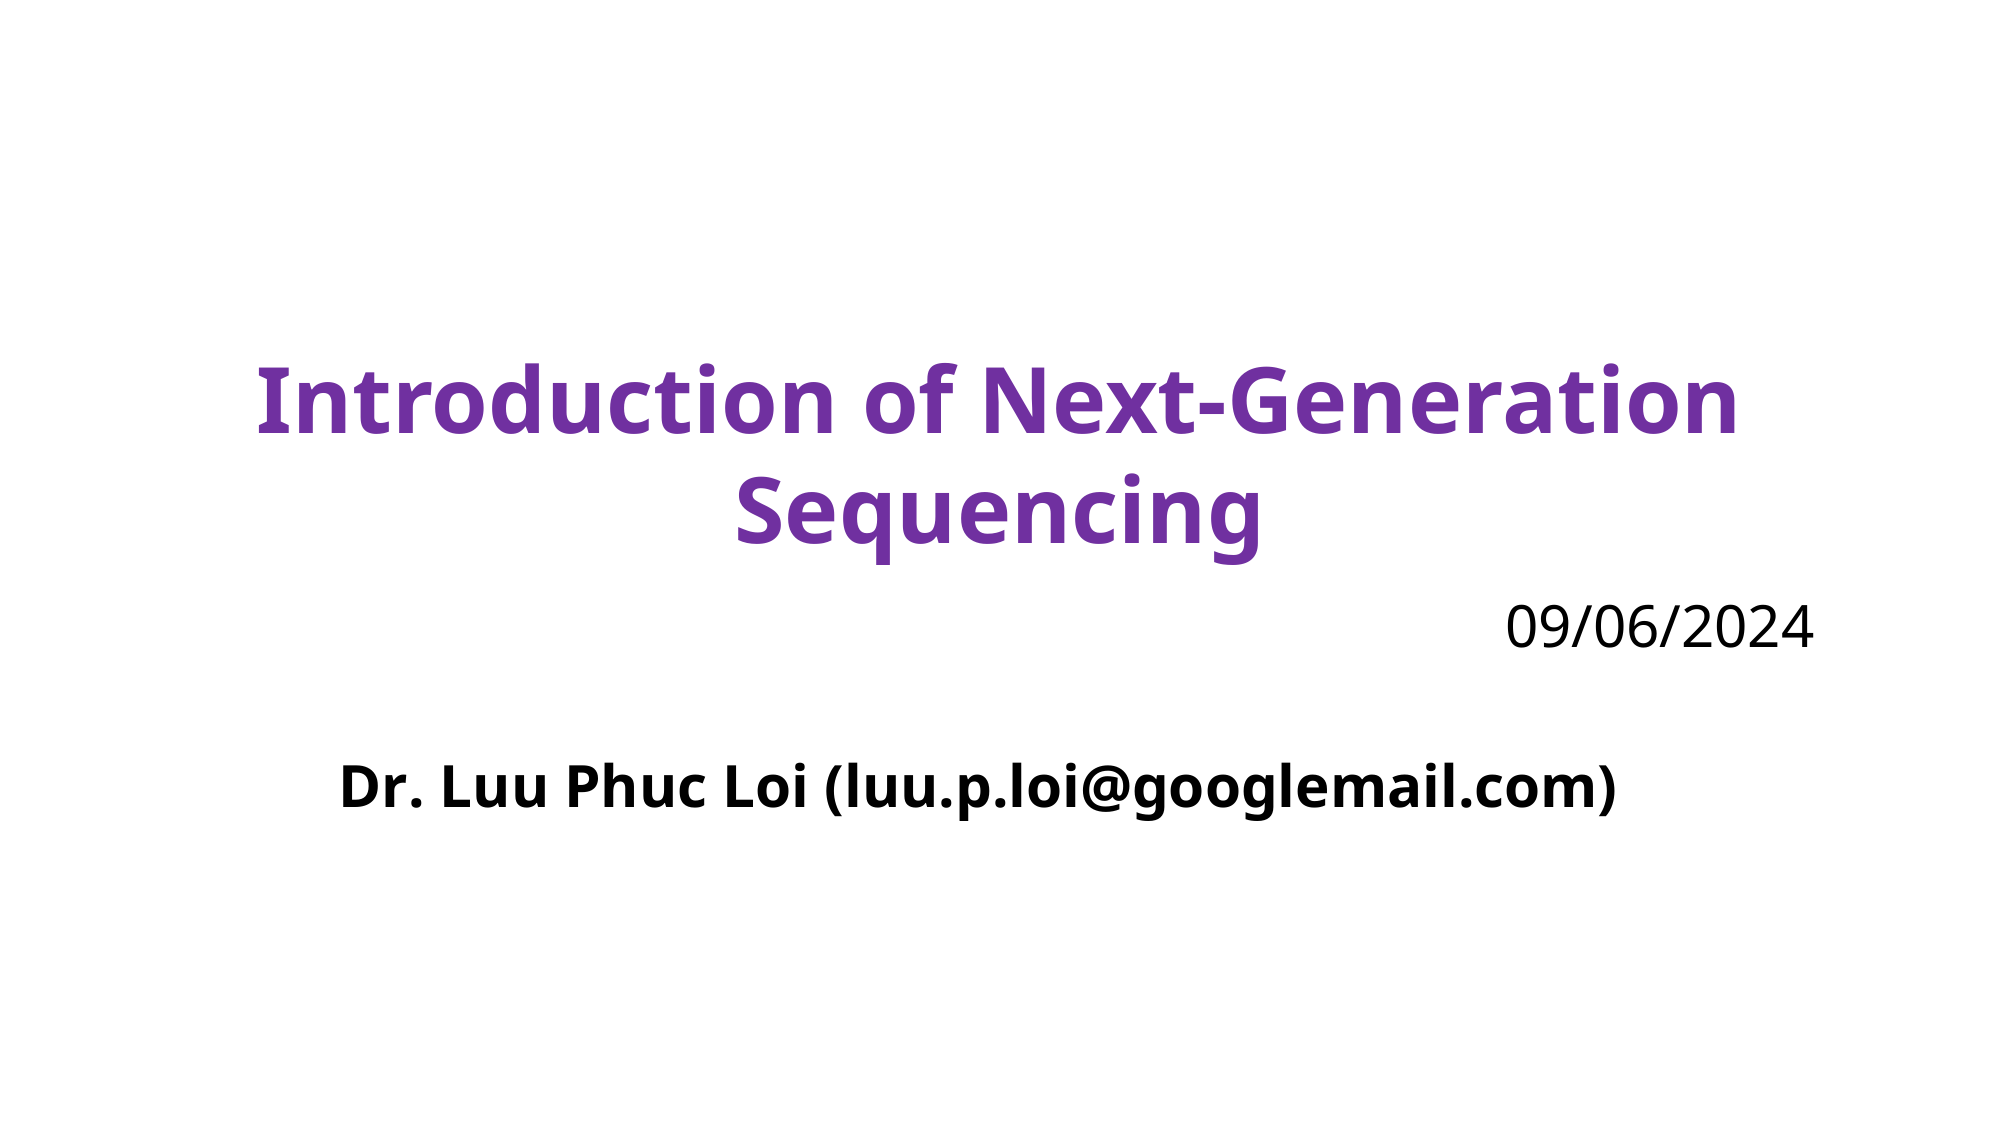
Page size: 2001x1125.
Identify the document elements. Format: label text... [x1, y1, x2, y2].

text_box Introduction of Next-Generation Sequencing [137, 294, 1863, 570]
text_box 09/06/2024 [1428, 567, 1891, 667]
text_box [137, 667, 1863, 877]
text_box Dr. Luu Phuc Loi (luu.p.loi@googlemail.com) [323, 742, 1712, 827]
